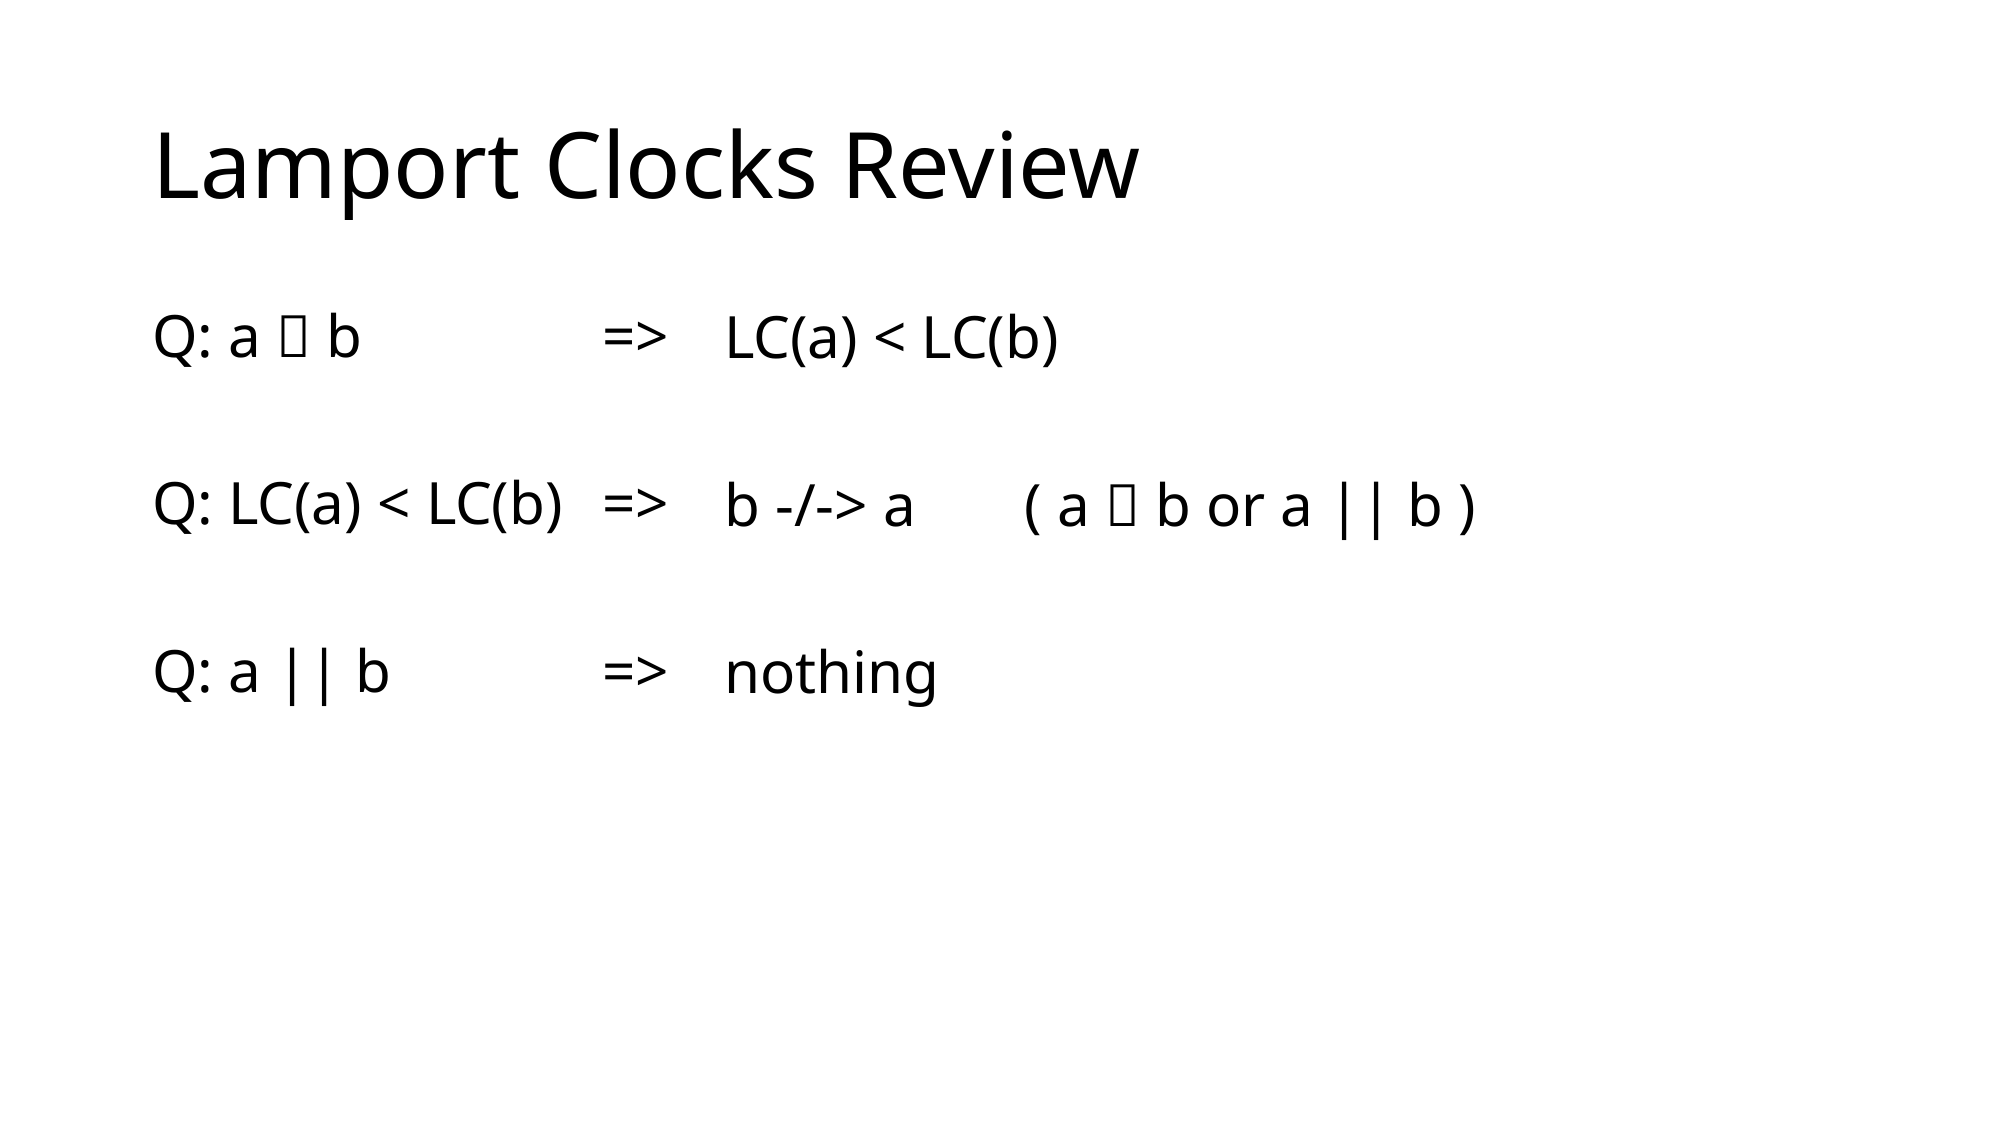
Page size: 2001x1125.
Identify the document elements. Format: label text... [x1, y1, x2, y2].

title Lamport Clocks Review [137, 59, 1863, 278]
text_box LC(a) < LC(b) b -/-> a ( a  b or a || b ) nothing [109, 300, 1835, 1015]
list Q: a  b => Q: LC(a) < LC(b) => Q: a || b => [137, 299, 1863, 1014]
